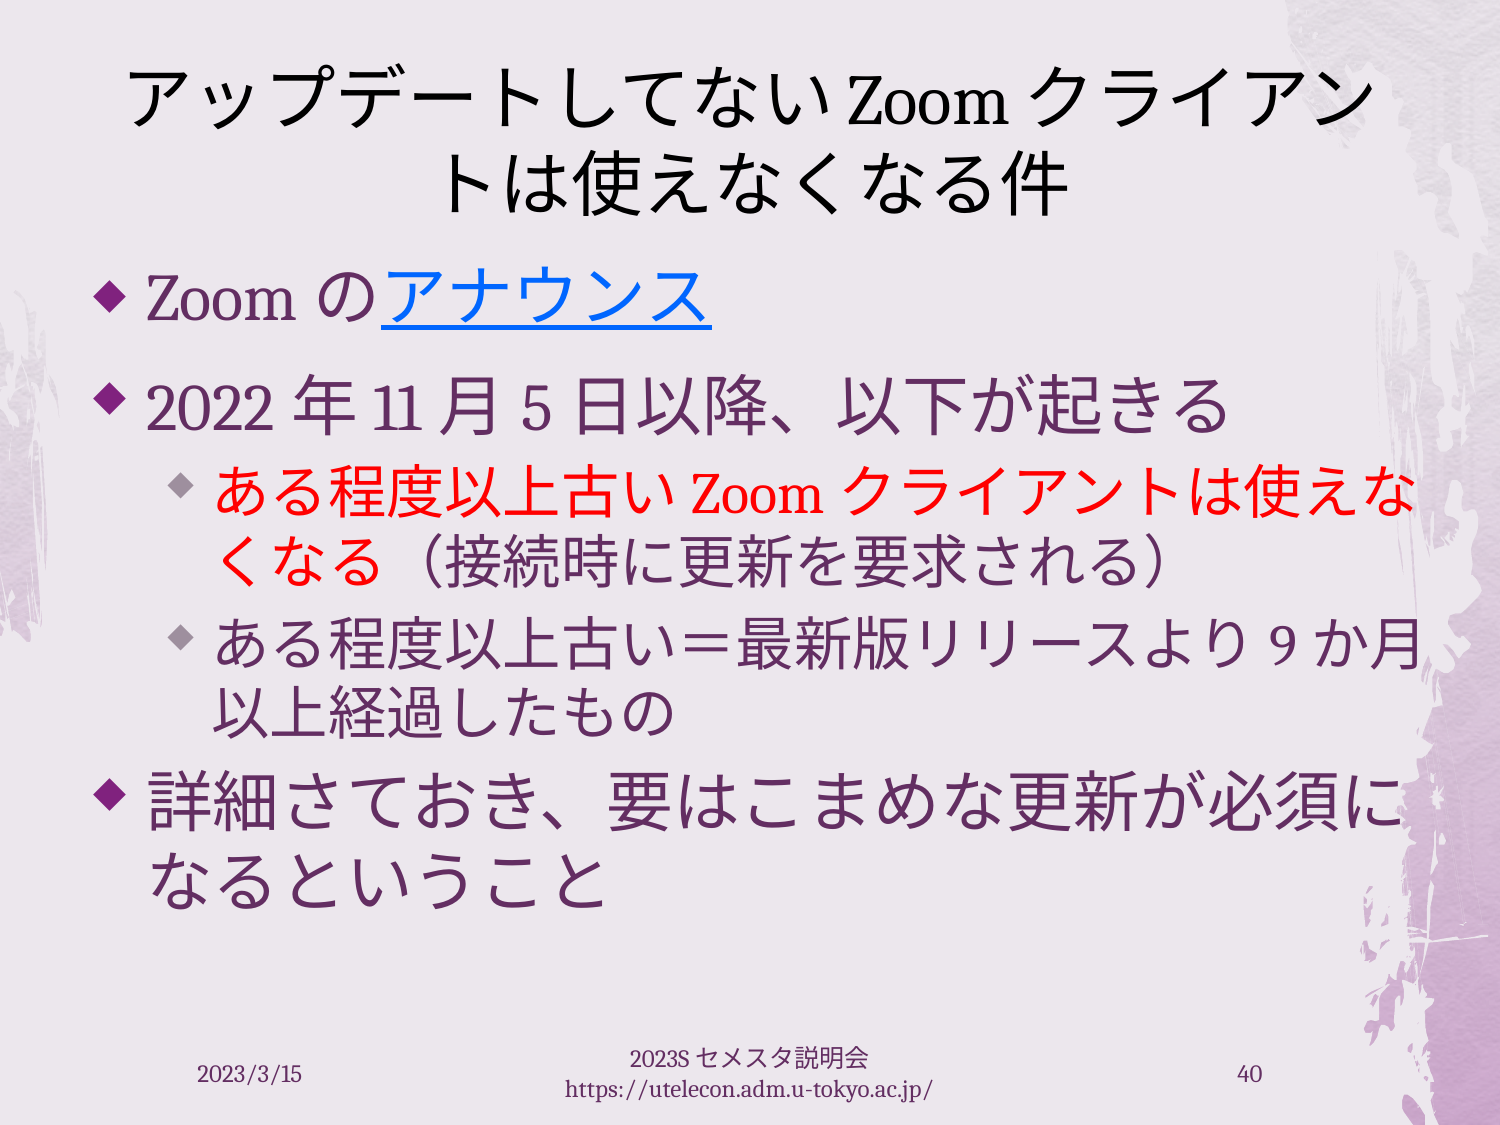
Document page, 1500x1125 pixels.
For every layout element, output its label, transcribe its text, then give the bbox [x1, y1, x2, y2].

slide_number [75, 1042, 425, 1103]
slide_number 40 [1074, 1042, 1425, 1103]
footer 2023Sセメスタ説明会 https://utelecon.adm.u-tokyo.ac.jp/ [512, 1042, 988, 1103]
list Zoomのアナウンス 2022年11月5日以降、以下が起きる ある程度以上古いZoomクライアントは使えなくなる（接続時に更新を要求される） ある程度以上古い＝最新版リリースより9か月以上経過したもの 詳細さておき、要はこまめな更新が必須になるということ [75, 246, 1447, 989]
title アップデートしてないZoomクライアントは使えなくなる件 [75, 45, 1425, 233]
